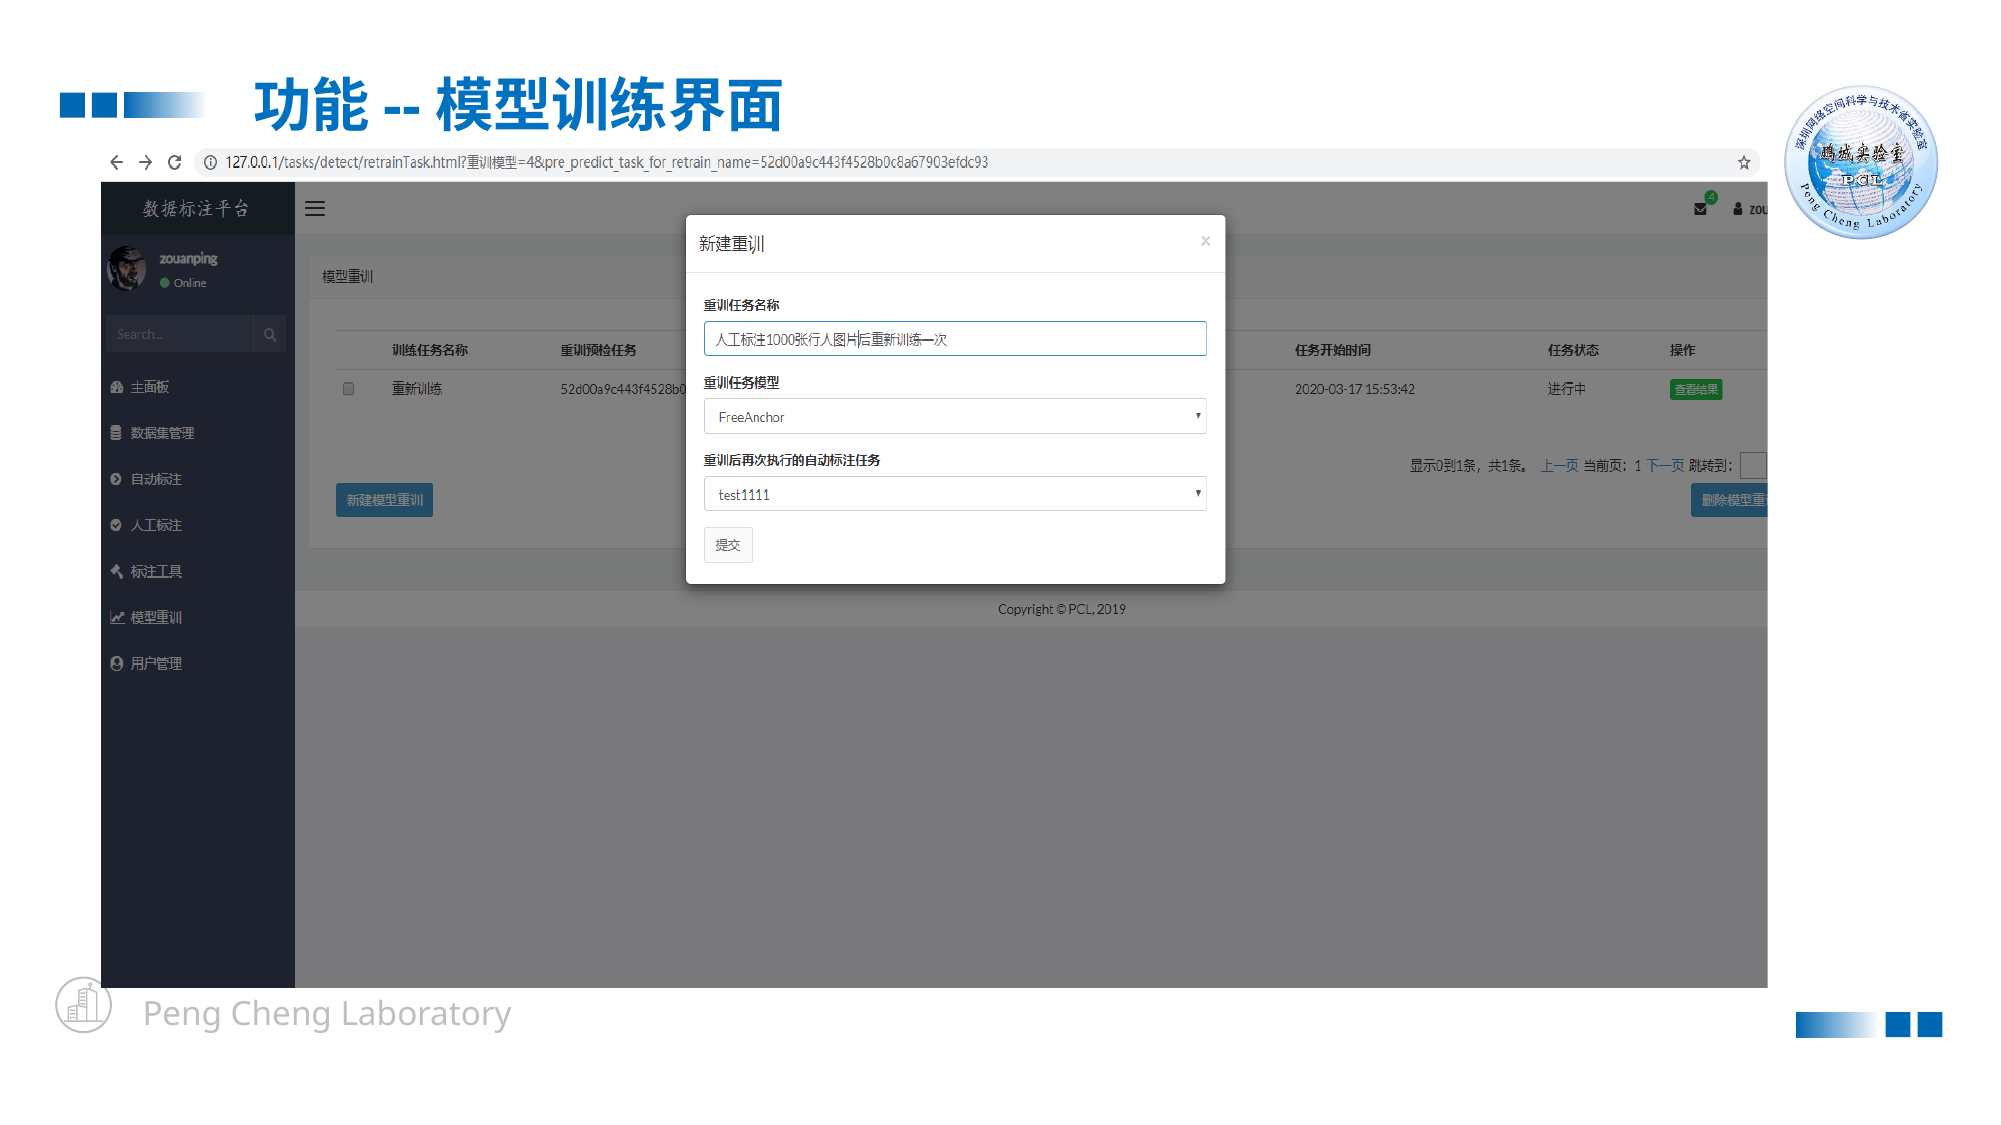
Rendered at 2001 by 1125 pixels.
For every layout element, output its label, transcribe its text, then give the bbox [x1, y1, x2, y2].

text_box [100, 146, 1768, 988]
text_box 功能--模型训练界面 [238, 60, 800, 146]
picture [1784, 85, 1939, 240]
